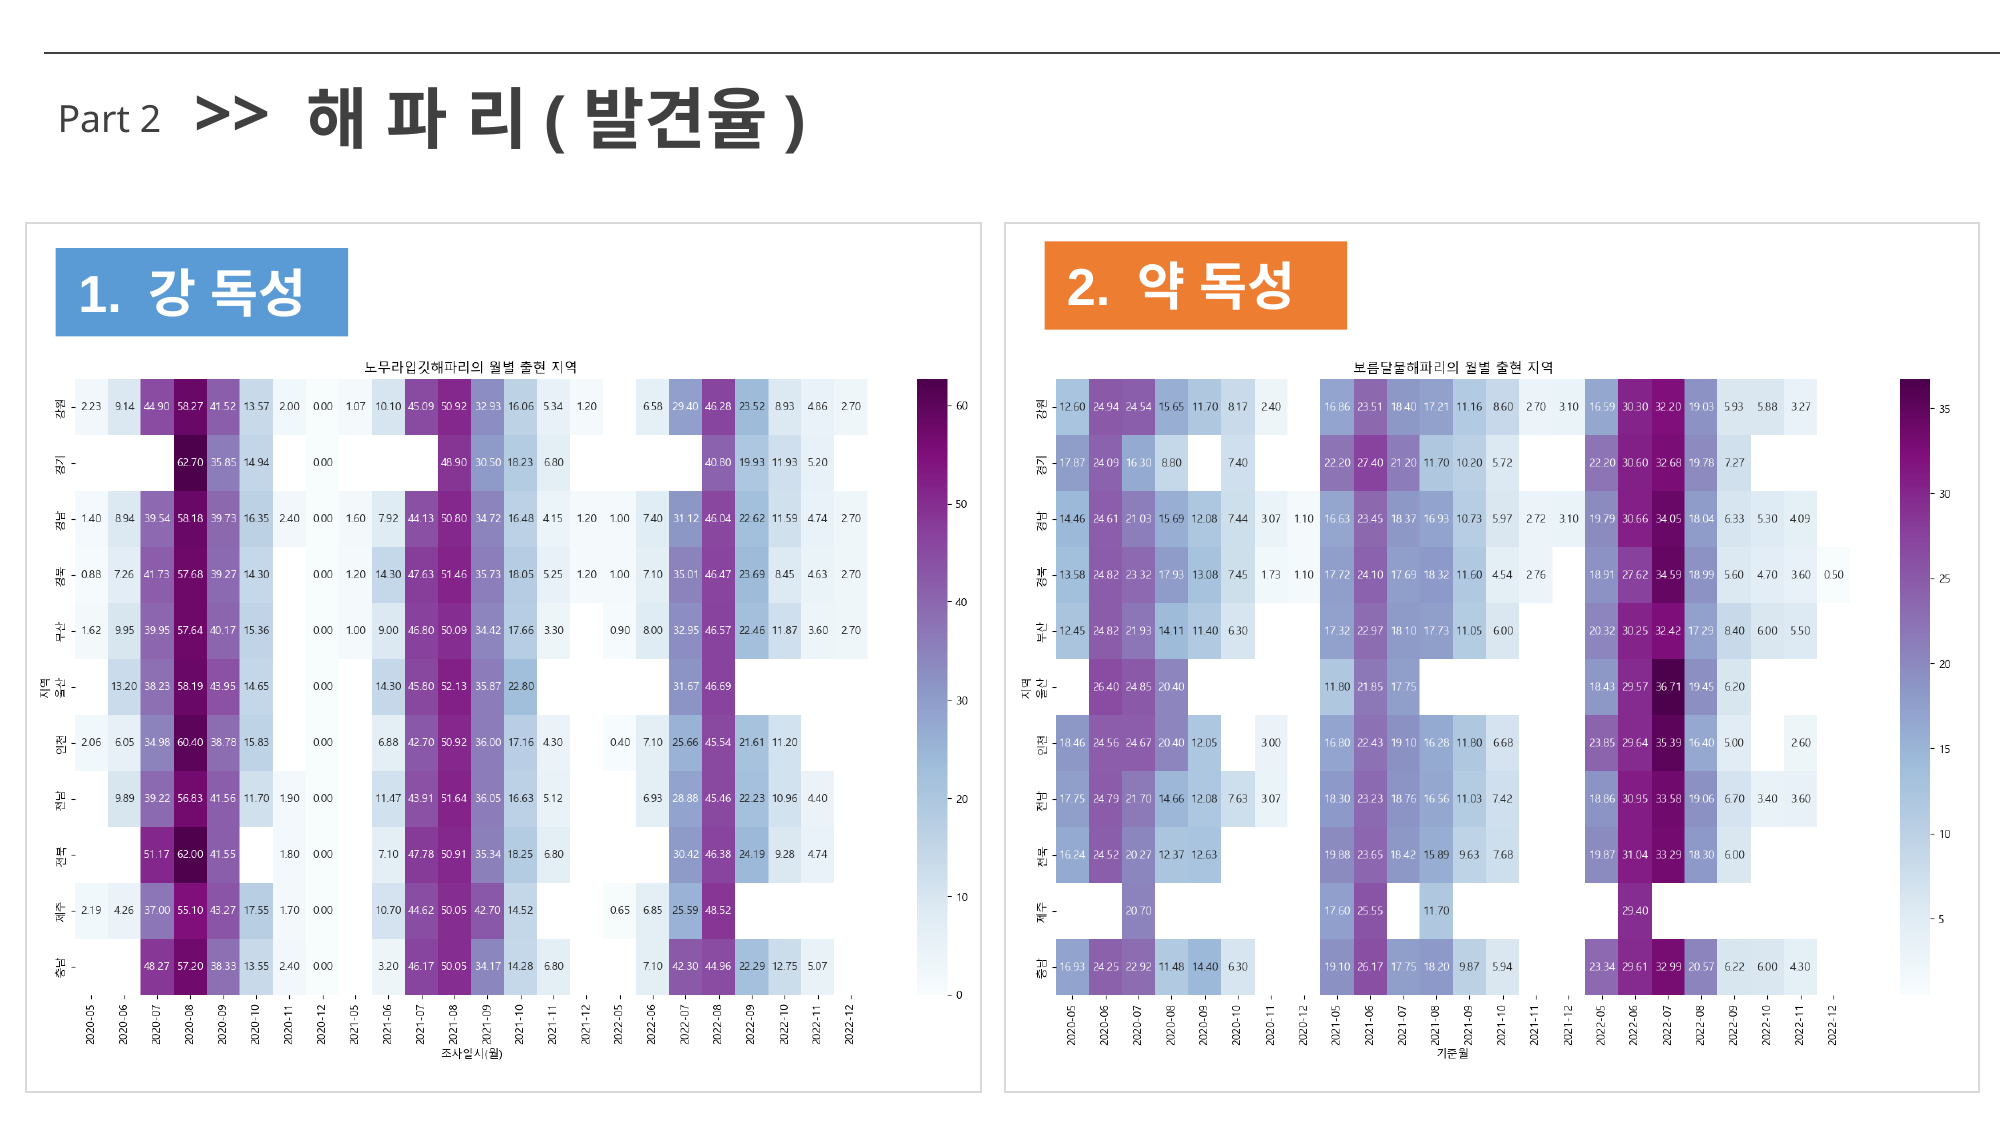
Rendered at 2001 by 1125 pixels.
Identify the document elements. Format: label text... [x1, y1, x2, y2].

text_box 해 파 리(발견율) [292, 69, 822, 165]
text_box Part 2 [42, 87, 177, 147]
text_box [25, 222, 982, 1093]
text_box >> [179, 63, 286, 159]
text_box [1004, 222, 1980, 1093]
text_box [32, 248, 975, 1067]
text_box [1014, 241, 1958, 1067]
